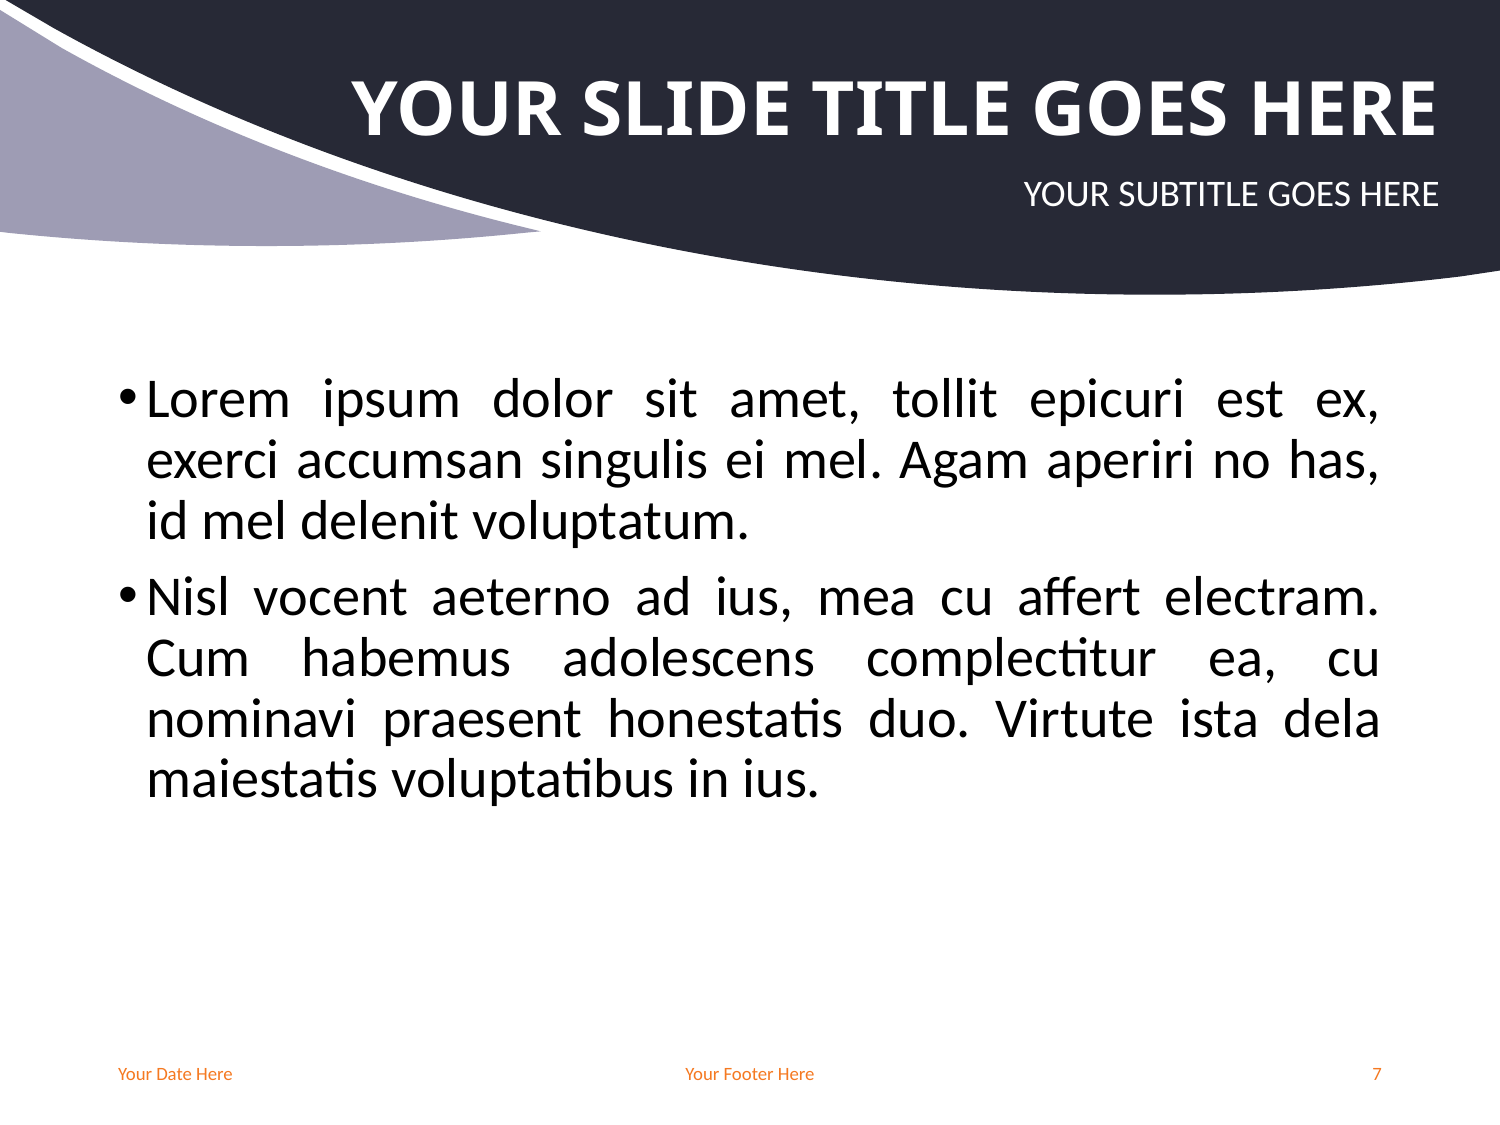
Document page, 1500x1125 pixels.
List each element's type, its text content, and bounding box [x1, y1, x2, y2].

slide_number Your Date Here [103, 1042, 441, 1103]
subtitle Your SUBtitle goes here [375, 167, 1500, 285]
title Your slide title goes here [103, 2, 1500, 220]
footer Your Footer Here [496, 1042, 1004, 1103]
list Lorem ipsum dolor sit amet, tollit epicuri est ex, exerci accumsan singulis ei mel. Agam aperiri no has, id mel delenit voluptatum. Nisl vocent aeterno ad ius, mea cu affert electram. Cum habemus adolescens complectitur ea, cu nominavi praesent honestatis duo. Virtute ista dela maiestatis voluptatibus in ius. [103, 361, 1397, 1014]
slide_number 7 [1059, 1042, 1397, 1103]
